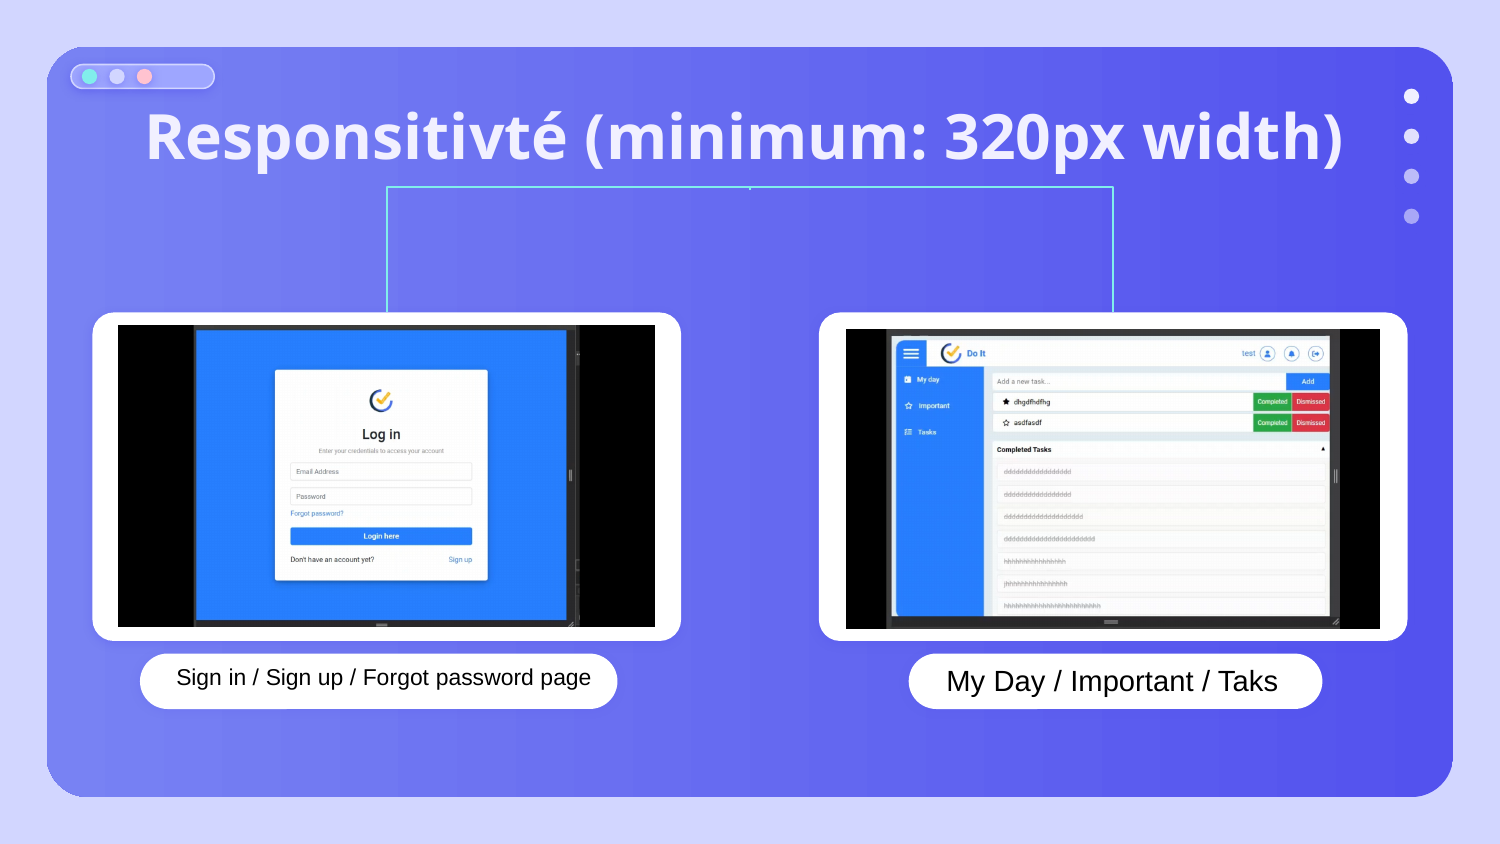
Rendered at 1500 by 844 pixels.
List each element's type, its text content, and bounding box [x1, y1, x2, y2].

text_box [908, 653, 1309, 710]
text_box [845, 328, 1381, 630]
text_box My Day / Important / Taks [931, 655, 1358, 705]
text_box [139, 653, 612, 710]
text_box [92, 312, 682, 641]
text_box Sign in / Sign up / Forgot password page [161, 655, 750, 698]
title Responsitivté (minimum: 320px width) [92, 82, 1397, 176]
text_box [818, 312, 1408, 641]
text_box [386, 189, 748, 313]
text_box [117, 324, 657, 629]
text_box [749, 189, 1114, 313]
